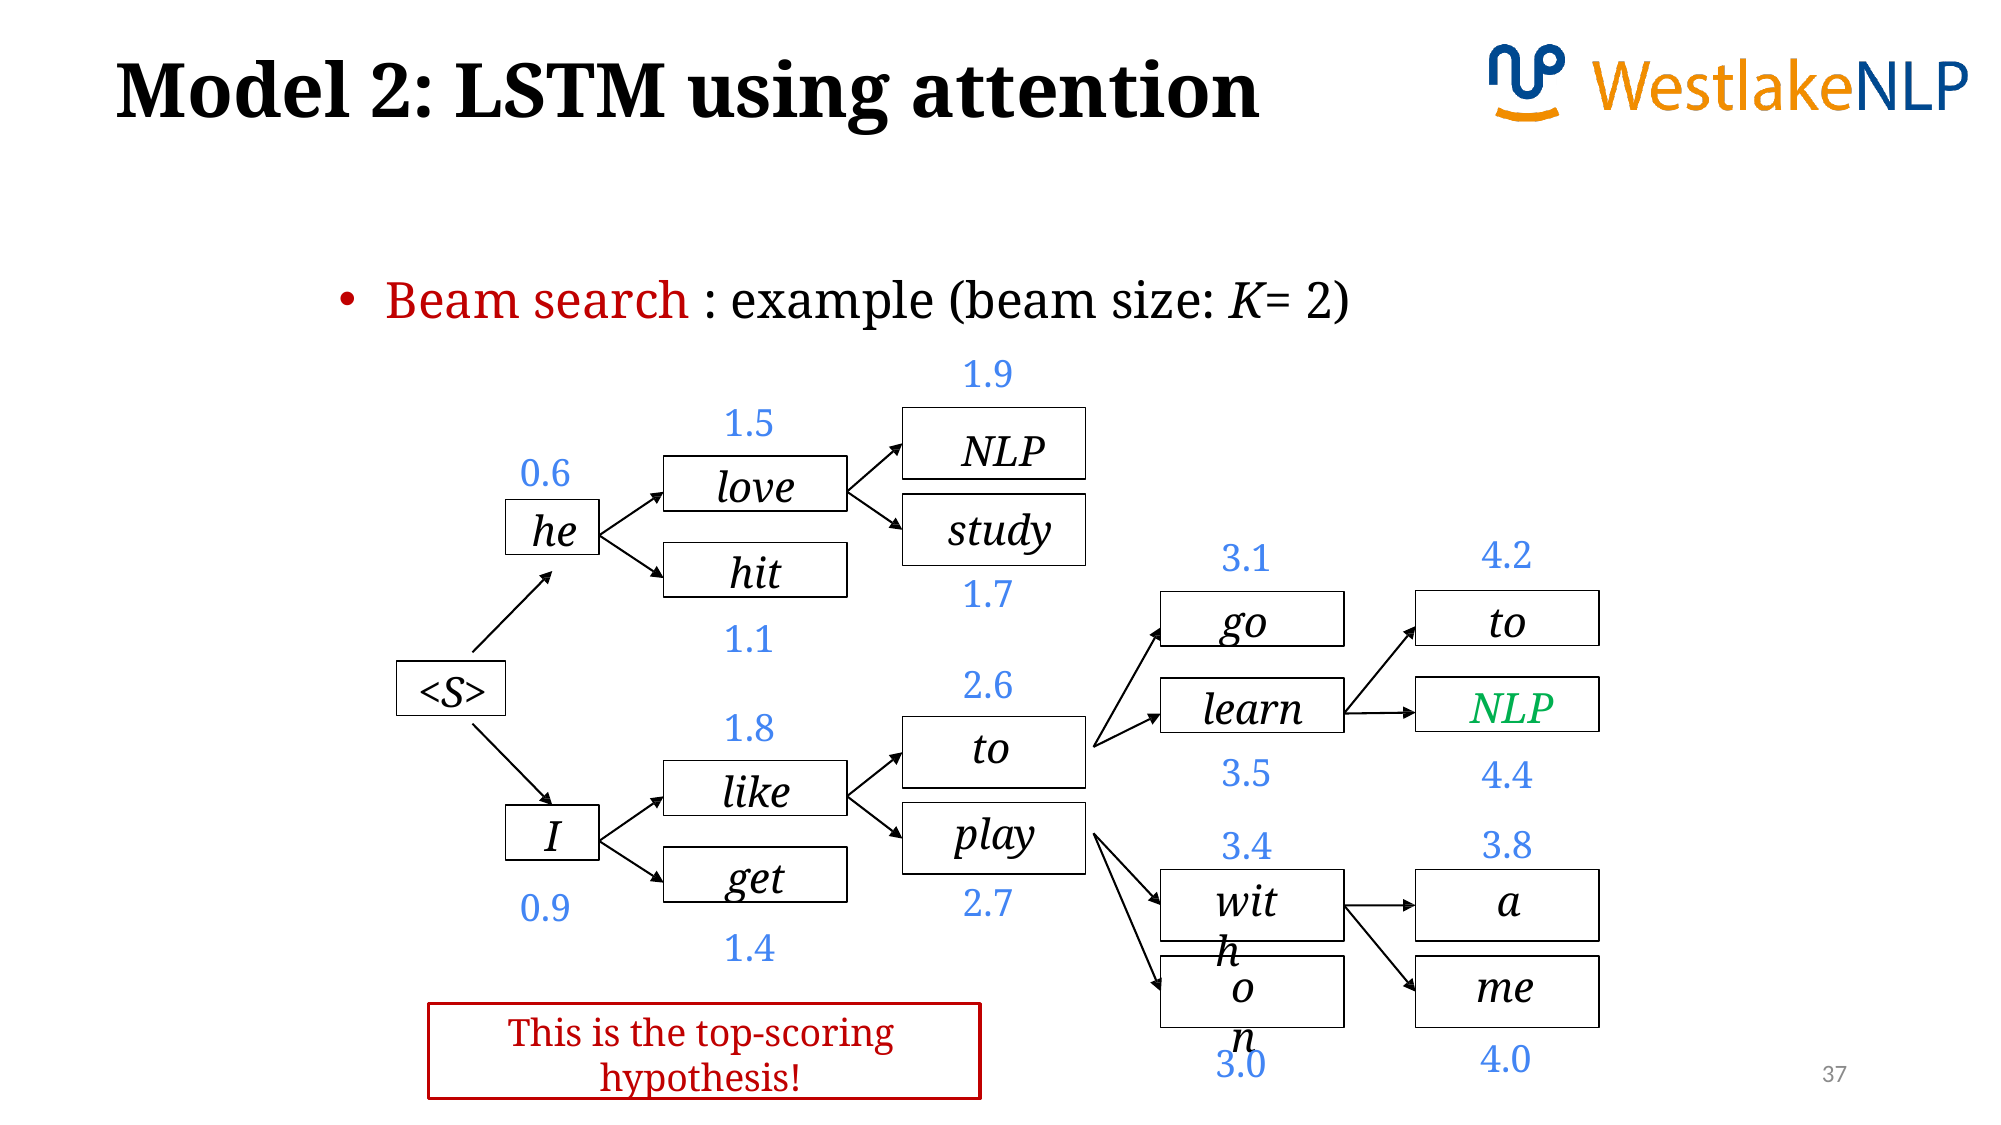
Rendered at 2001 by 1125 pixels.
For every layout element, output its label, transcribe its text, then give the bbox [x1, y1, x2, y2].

text_box to [969, 719, 1019, 772]
text_box 2.6 [960, 658, 1024, 707]
text_box go [1160, 591, 1344, 647]
text_box 3.0 [1213, 1037, 1277, 1085]
text_box 4.2 [1479, 529, 1543, 577]
text_box [1346, 899, 1416, 912]
text_box play [940, 805, 1048, 858]
text_box [600, 491, 664, 535]
text_box Model 2: LSTM using attention [101, 34, 1308, 140]
text_box 3.8 [1479, 818, 1543, 866]
text_box 0.9 [517, 882, 582, 930]
text_box 4.4 [1479, 748, 1543, 796]
text_box me [1473, 958, 1541, 1011]
text_box [846, 443, 903, 491]
text_box like [663, 760, 847, 816]
text_box [600, 796, 664, 841]
picture [1459, 0, 2000, 170]
text_box [902, 802, 1086, 875]
text_box [1415, 955, 1599, 1028]
text_box [471, 723, 553, 806]
slide_number 37 [1412, 1042, 1863, 1103]
text_box hit [663, 542, 847, 598]
text_box on [1228, 958, 1277, 1037]
text_box [846, 752, 903, 796]
text_box This is the top-scoring hypothesis! [428, 1003, 981, 1099]
text_box <S> [396, 660, 506, 716]
text_box to [1415, 590, 1599, 646]
text_box he [505, 499, 600, 555]
text_box NLP [959, 422, 1057, 475]
text_box [471, 571, 553, 654]
text_box 3.4 [1218, 819, 1283, 867]
text_box 1.9 [960, 348, 1024, 396]
text_box [846, 490, 903, 530]
text_box 0.6 [517, 446, 582, 494]
text_box 1.1 [721, 613, 785, 661]
text_box with [1213, 872, 1293, 955]
text_box [1092, 832, 1162, 992]
text_box 4.0 [1478, 1033, 1542, 1081]
text_box 1.7 [960, 568, 1024, 616]
text_box [1092, 627, 1161, 748]
text_box 1.4 [721, 922, 785, 970]
text_box [902, 493, 1086, 566]
text_box [1415, 869, 1599, 941]
text_box [1160, 955, 1344, 1028]
text_box [846, 795, 903, 839]
text_box [902, 716, 1086, 788]
text_box 2.7 [960, 876, 1024, 924]
text_box a [1494, 872, 1521, 925]
text_box [902, 407, 1086, 479]
text_box [1344, 706, 1416, 719]
text_box 1.8 [721, 701, 785, 749]
text_box 1.5 [721, 396, 785, 444]
text_box learn [1160, 677, 1344, 733]
text_box [1343, 626, 1416, 714]
text_box Beam search : example (beam size: K= 2) [323, 260, 1366, 336]
text_box [1095, 833, 1161, 906]
text_box get [663, 846, 847, 902]
text_box [1095, 713, 1161, 748]
text_box [1160, 869, 1344, 941]
text_box love [663, 455, 847, 511]
text_box 3.1 [1218, 532, 1283, 580]
text_box I [505, 805, 600, 860]
text_box study [945, 501, 1059, 554]
text_box [600, 534, 664, 579]
text_box [600, 840, 664, 883]
text_box 3.5 [1218, 746, 1283, 794]
text_box NLP [1415, 676, 1599, 732]
text_box [1343, 904, 1416, 992]
